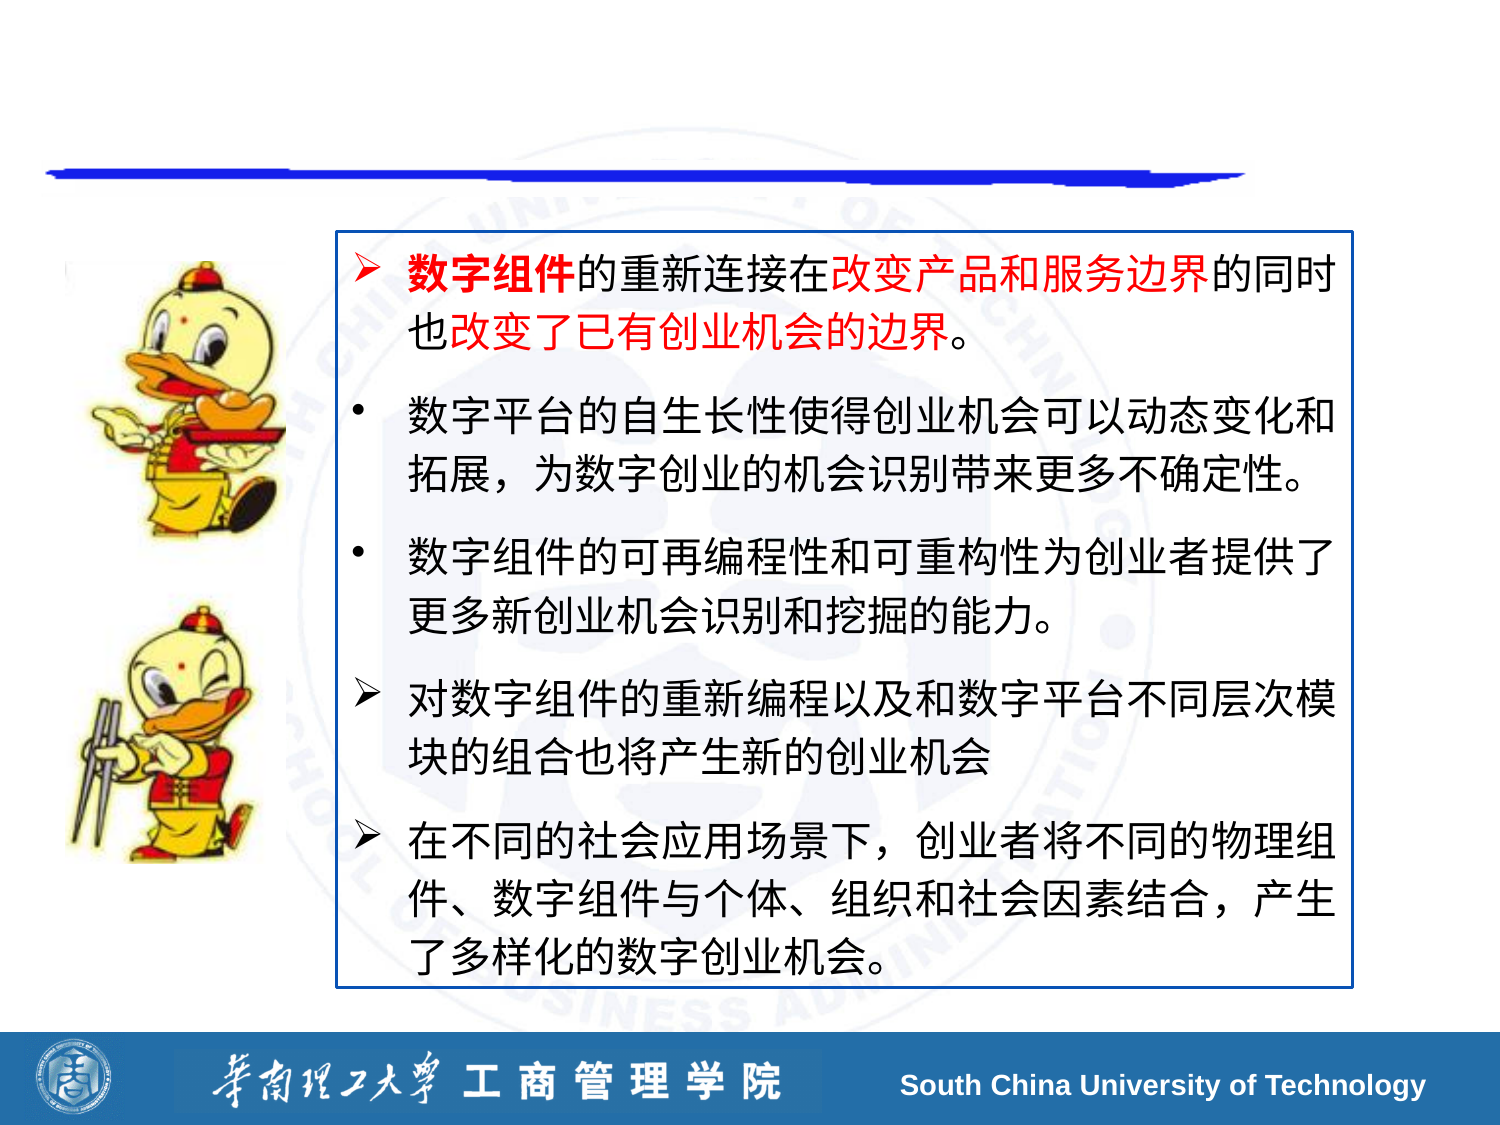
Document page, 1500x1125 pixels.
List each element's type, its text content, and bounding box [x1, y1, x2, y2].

picture [0, 105, 1500, 1125]
list 数字组件的重新连接在改变产品和服务边界的同时也改变了已有创业机会的边界。 数字平台的自生长性使得创业机会可以动态变化和拓展，为数字创业的机会识别带来更多不确定性。 数字组件的可再编程性和可重构性为创业者提供了更多新创业机会识别和挖掘的能力。 对数字组件的重新编程以及和数字平台不同层次模块的组合也将产生新的创业机会 在不同的社会应用场景下，创业者将不同的物理组件、数字组件与个体、组织和社会因素结合，产生了多样化的数字创业机会。 [336, 231, 1353, 988]
text_box South China University of Technology [826, 1058, 1500, 1125]
